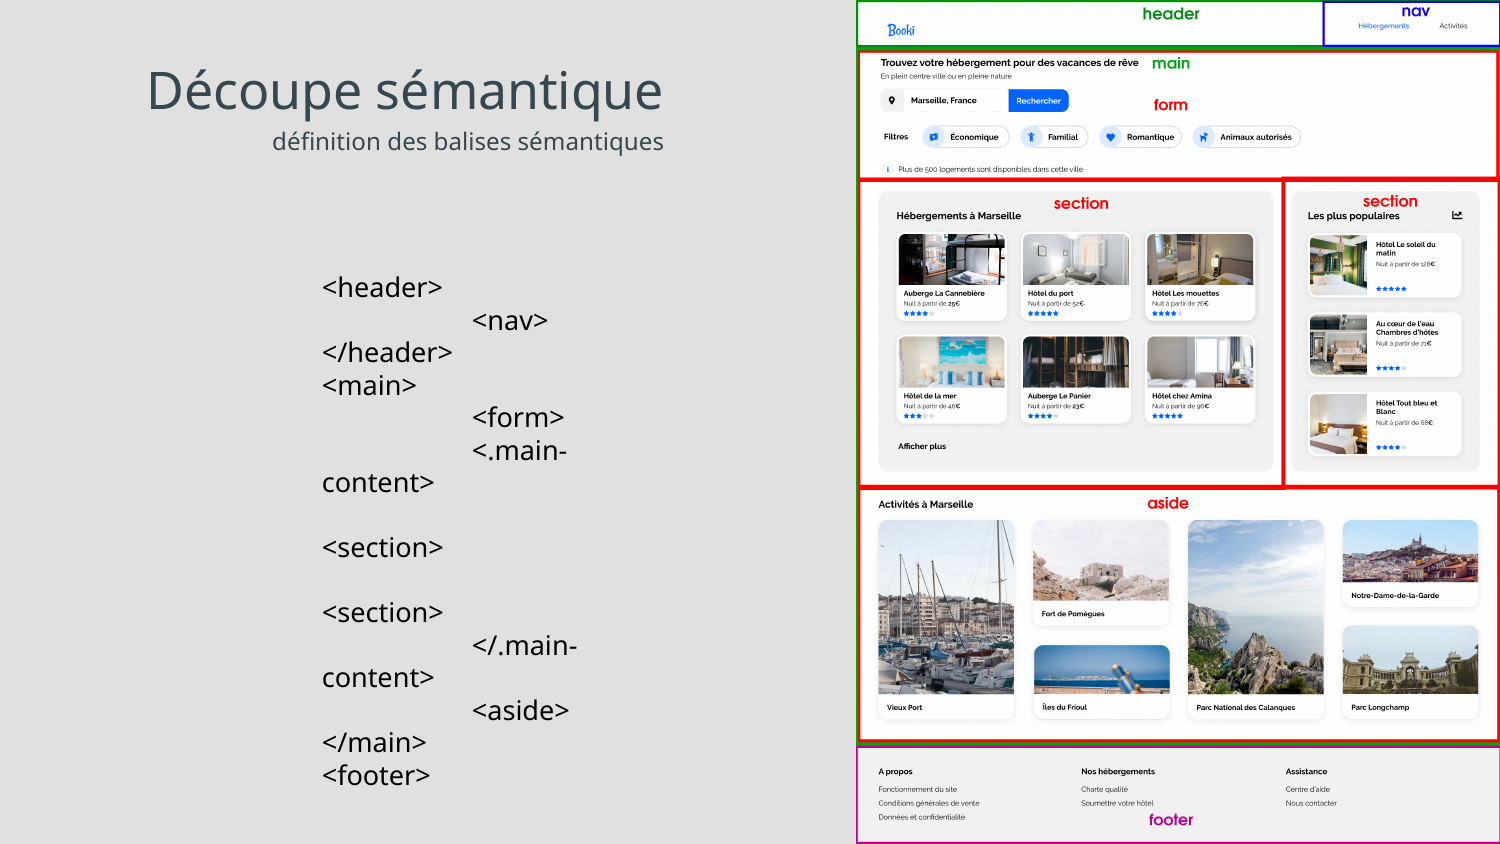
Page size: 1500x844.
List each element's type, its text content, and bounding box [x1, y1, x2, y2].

text_box <header> <nav> </header> <main> <form> <.main-content> <section> <section> </.main-content> <aside> </main> <footer> [307, 218, 650, 713]
text_box Découpe sémantique définition des balises sémantiques [58, 38, 680, 174]
picture [856, 0, 1500, 844]
